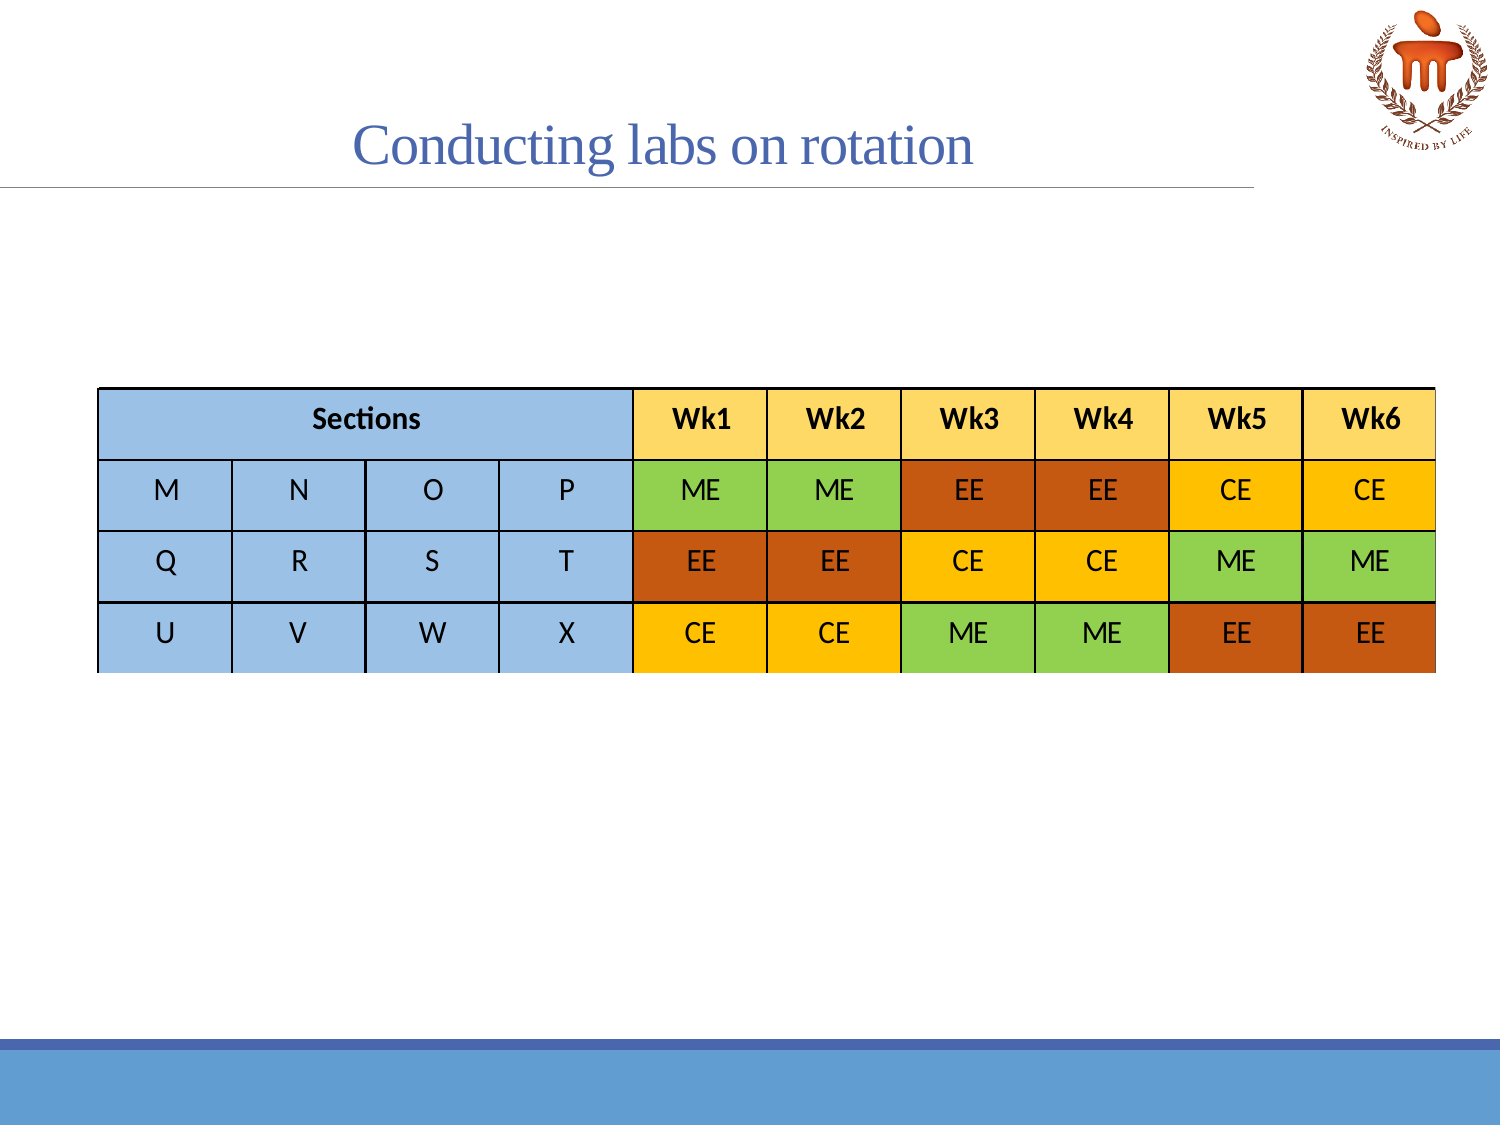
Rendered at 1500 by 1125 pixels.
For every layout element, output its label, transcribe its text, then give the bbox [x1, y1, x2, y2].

picture [96, 387, 1438, 676]
picture [1362, 8, 1492, 50]
title Conducting labs on rotation [337, 50, 1500, 185]
